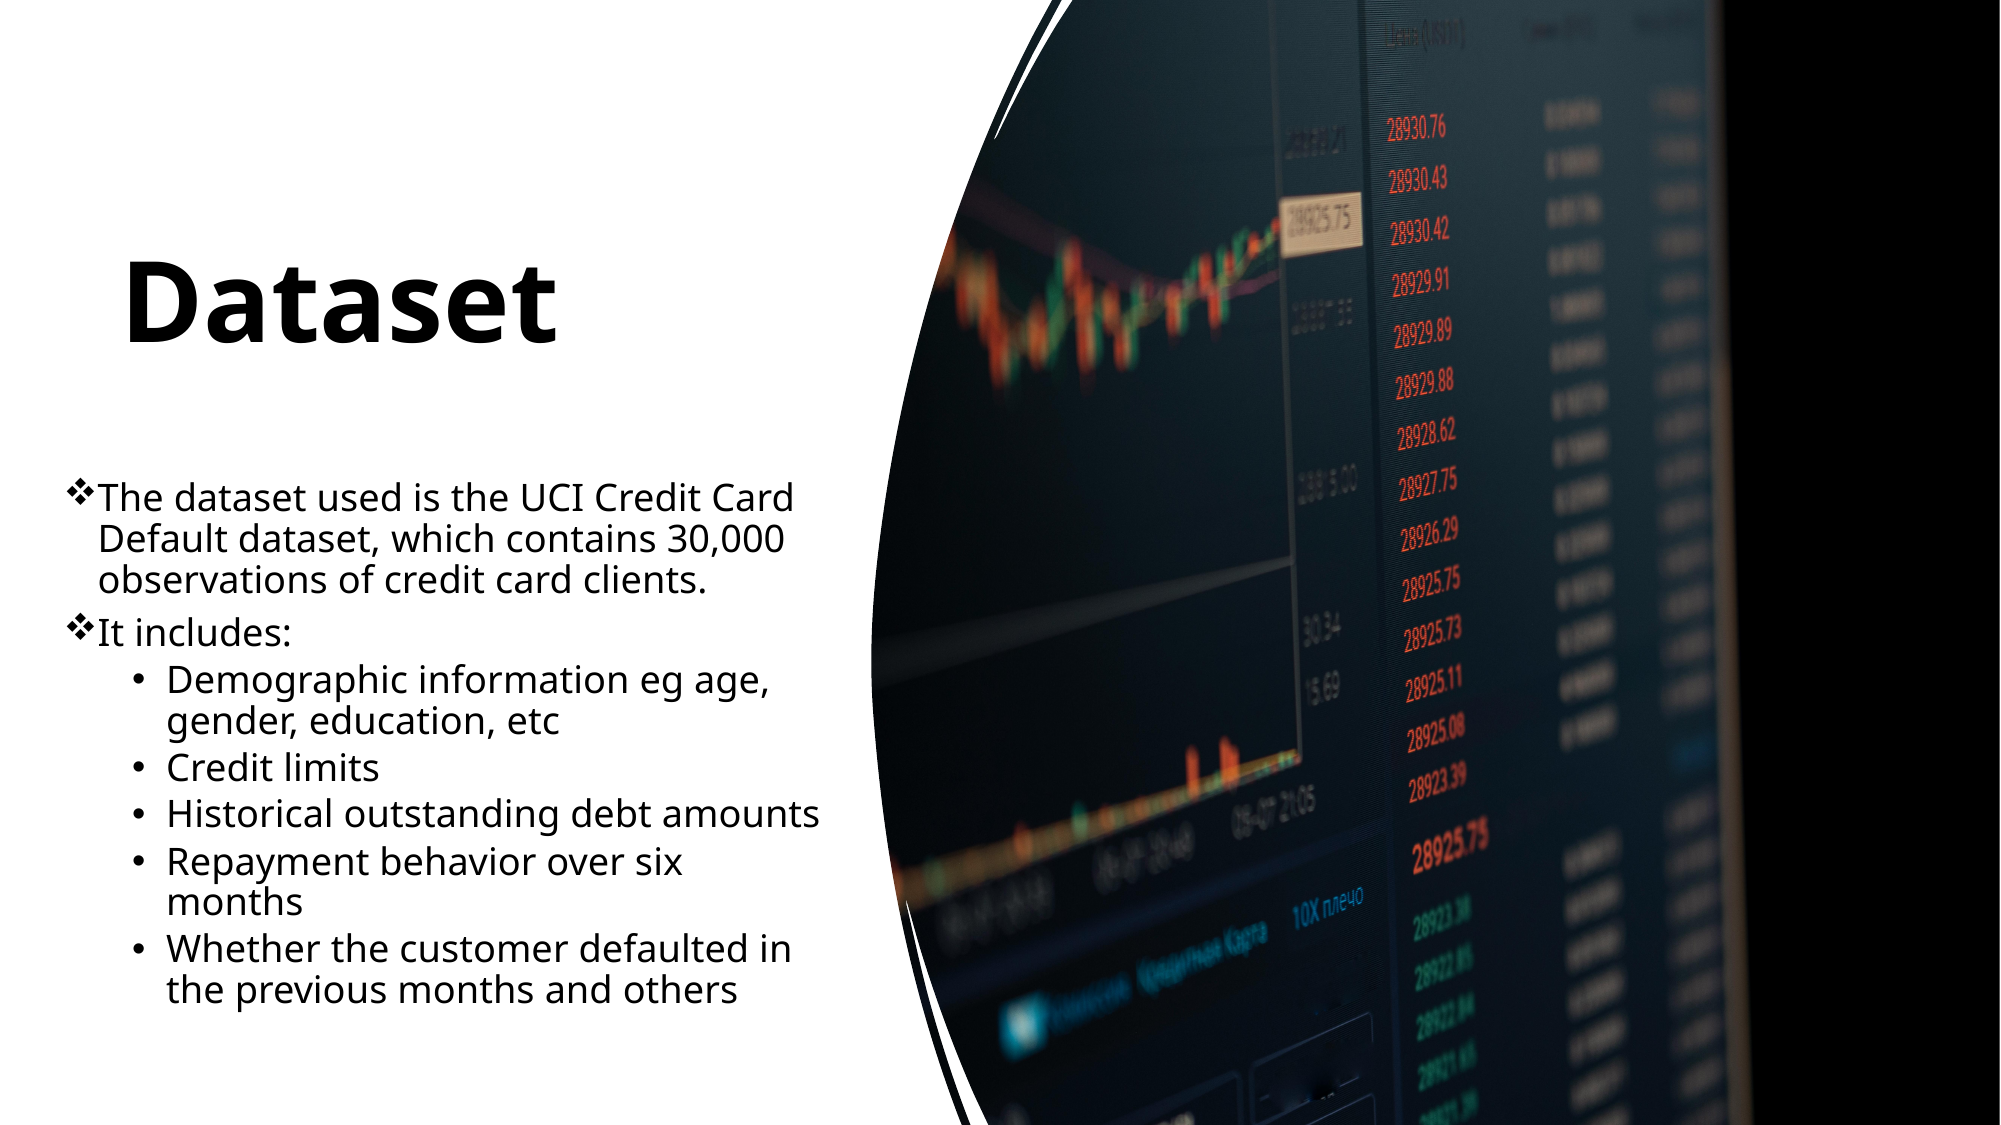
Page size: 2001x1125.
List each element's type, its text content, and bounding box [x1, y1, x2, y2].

list The dataset used is the UCI Credit Card Default dataset, which contains 30,000 observations of credit card clients. It includes: Demographic information eg age, gender, education, etc Credit limits Historical outstanding debt amounts Repayment behavior over six months Whether the customer defaulted in the previous months and others [48, 471, 842, 1057]
picture [870, 0, 2000, 1125]
title Dataset [105, 53, 822, 375]
